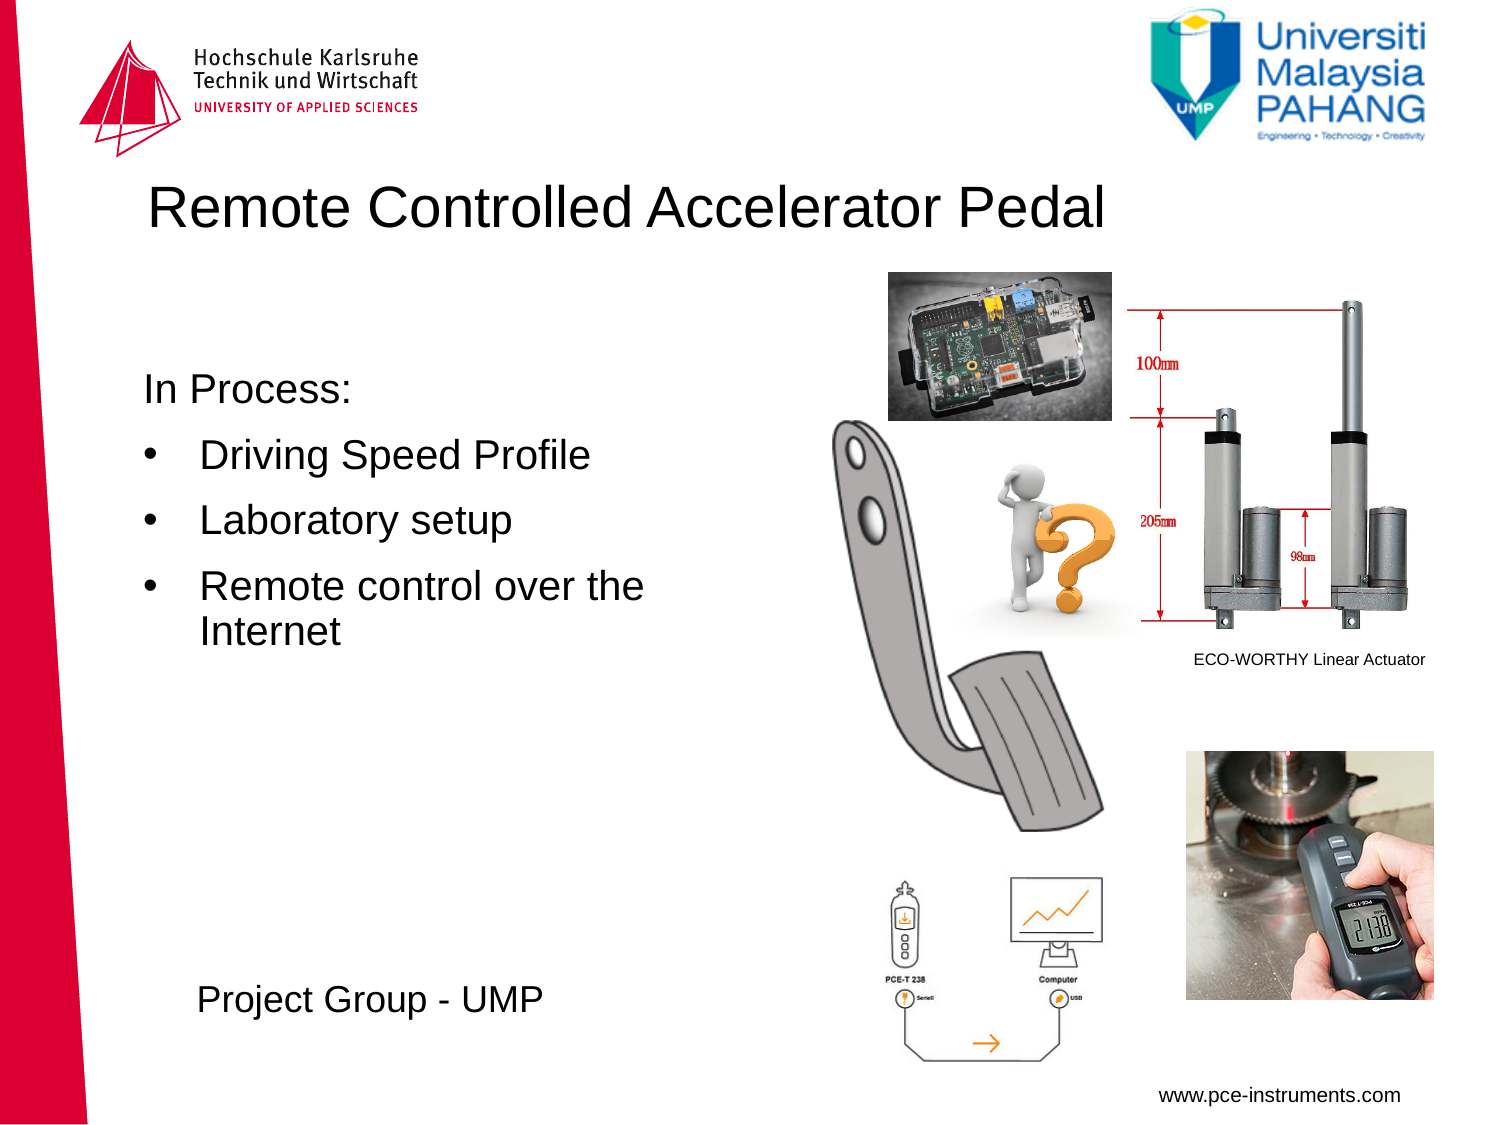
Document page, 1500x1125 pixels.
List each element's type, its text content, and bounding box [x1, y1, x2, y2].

picture [1148, 6, 1425, 147]
picture [1185, 751, 1435, 1000]
title Remote Controlled Accelerator Pedal [147, 157, 1425, 261]
text_box www.pce-instruments.com [1144, 1073, 1417, 1114]
picture [832, 259, 1469, 832]
text_box In Process: Driving Speed Profile Laboratory setup Remote control over the Internet [128, 289, 761, 1029]
text_box Project Group - UMP [181, 968, 560, 1028]
text_box ECO-WORTHY Linear Actuator [1178, 651, 1442, 676]
picture [860, 843, 1113, 1096]
